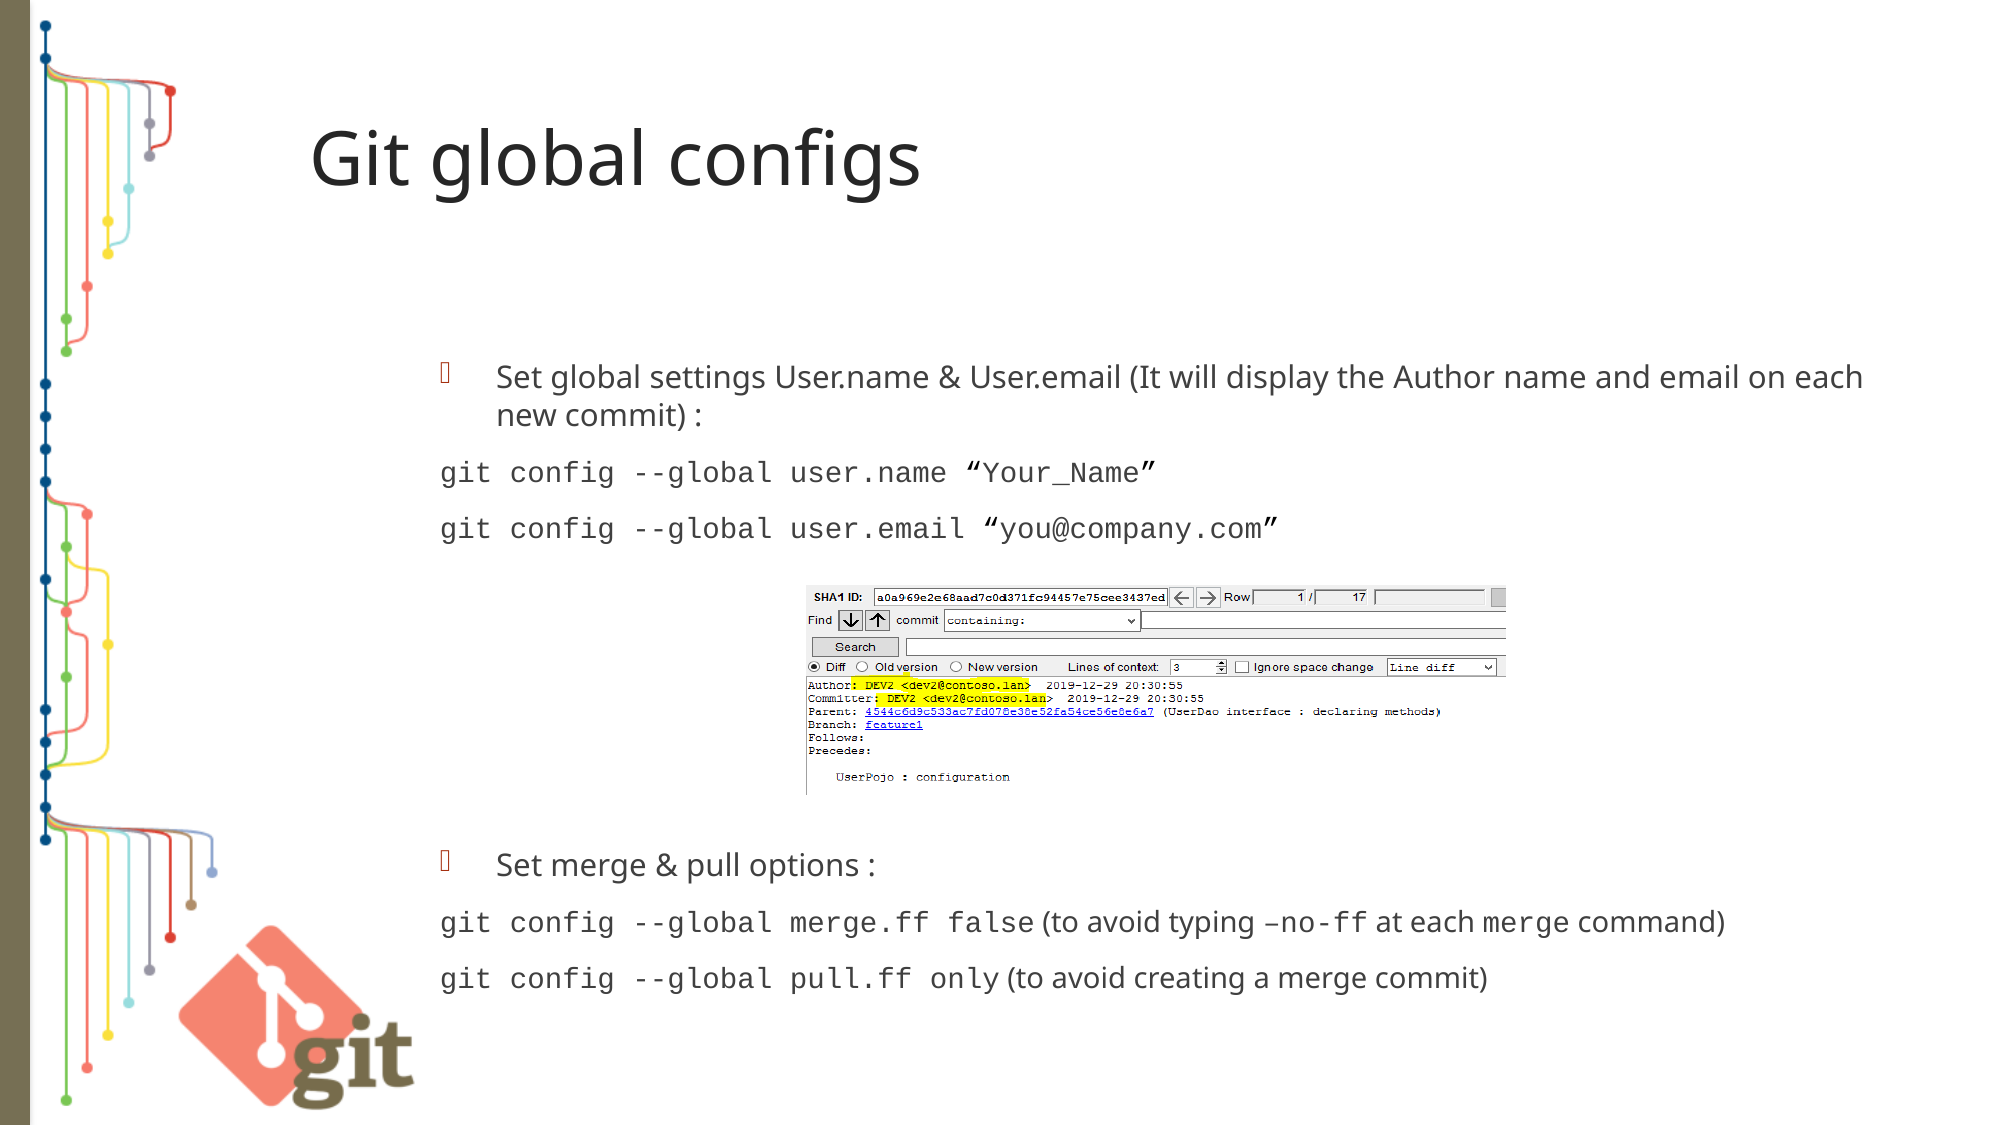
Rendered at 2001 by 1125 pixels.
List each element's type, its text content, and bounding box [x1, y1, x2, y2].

picture [30, 0, 2001, 1125]
title Git global configs [294, 102, 1888, 313]
list Set global settings User.name & User.email (It will display the Author name and email on each new commit) : git config --global user.name “Your_Name” git config --global user.email “you@company.com” Set merge & pull options : git config --global merge.ff false (to avoid typing –no-ff at each merge command) git config --global pull.ff only (to avoid creating a merge commit) [424, 350, 1888, 1023]
